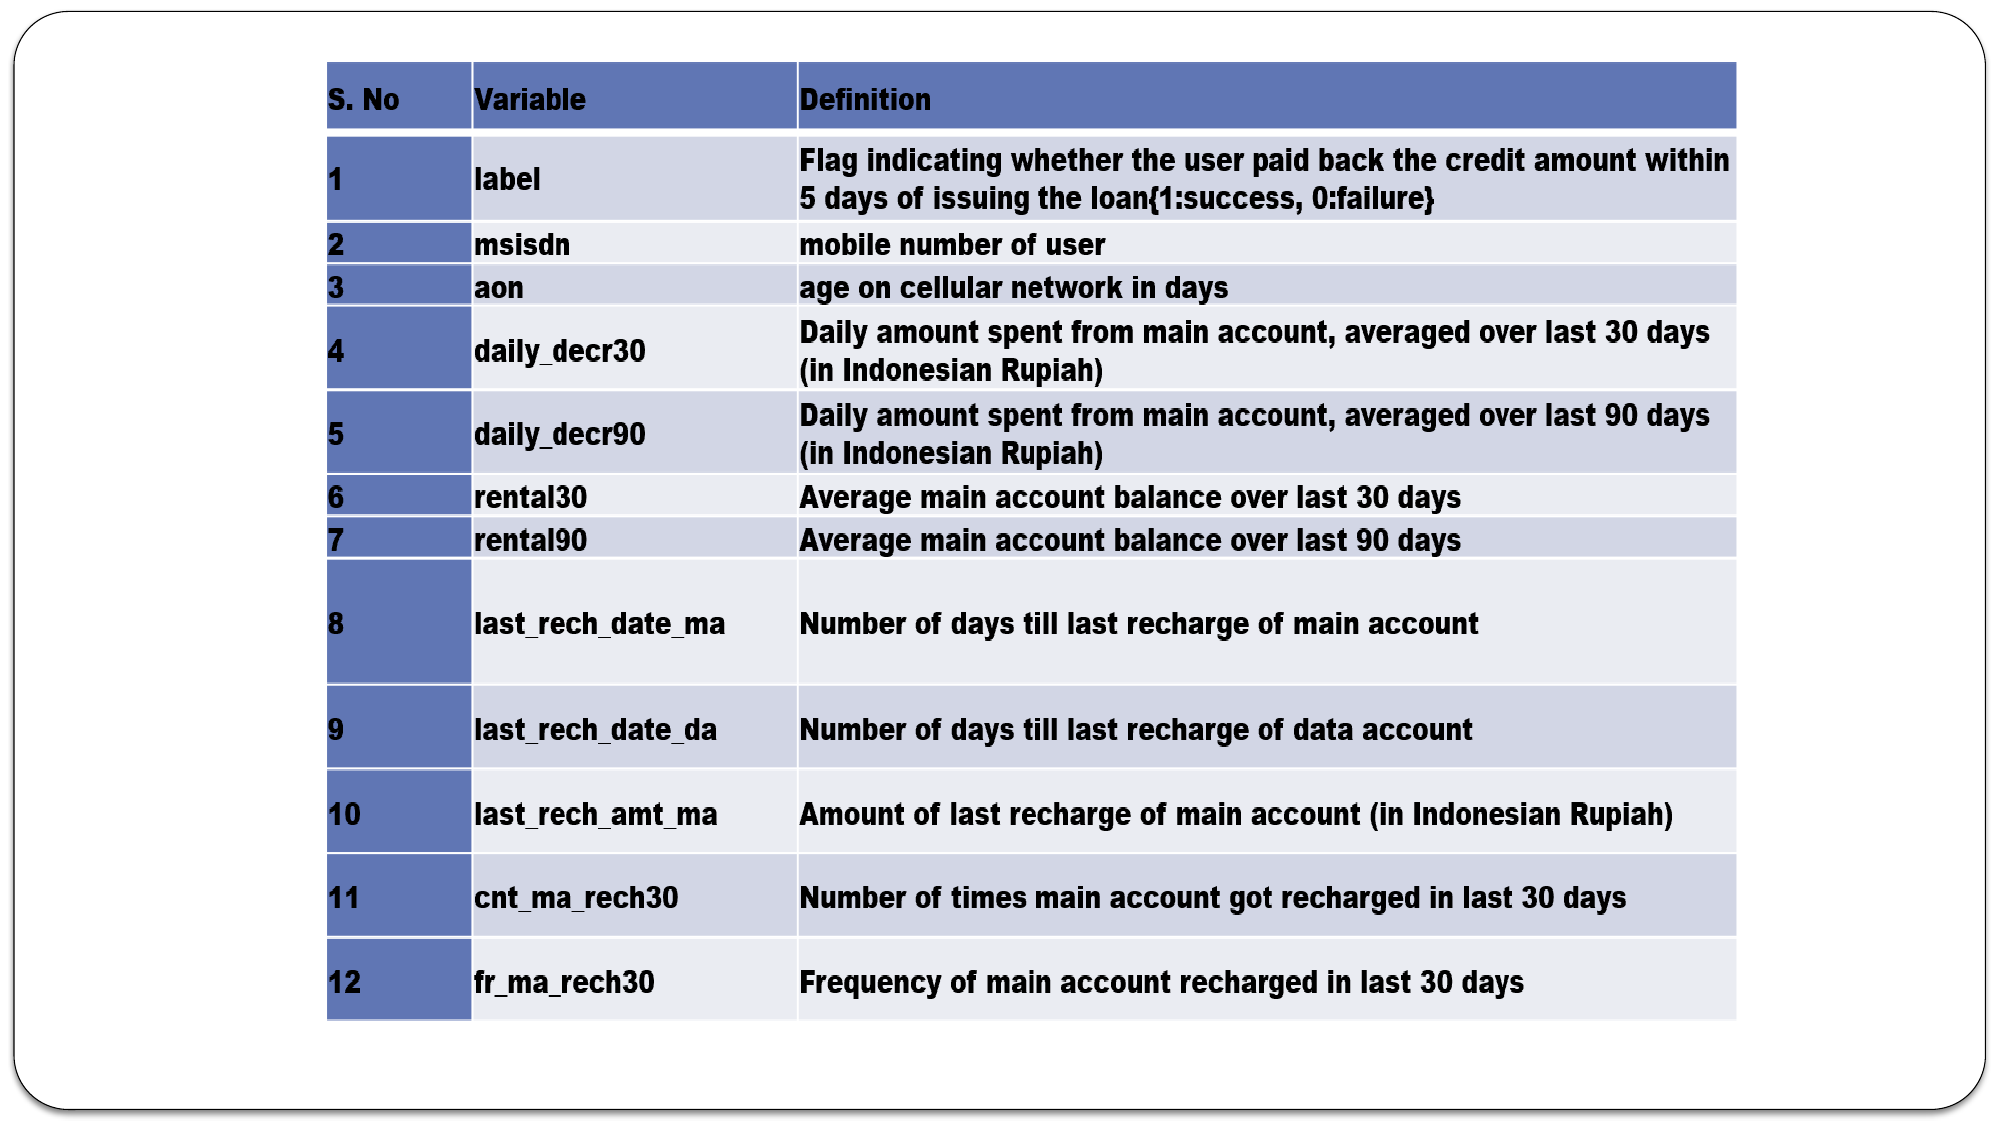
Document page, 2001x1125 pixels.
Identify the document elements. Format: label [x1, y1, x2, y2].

picture [323, 59, 1741, 1025]
